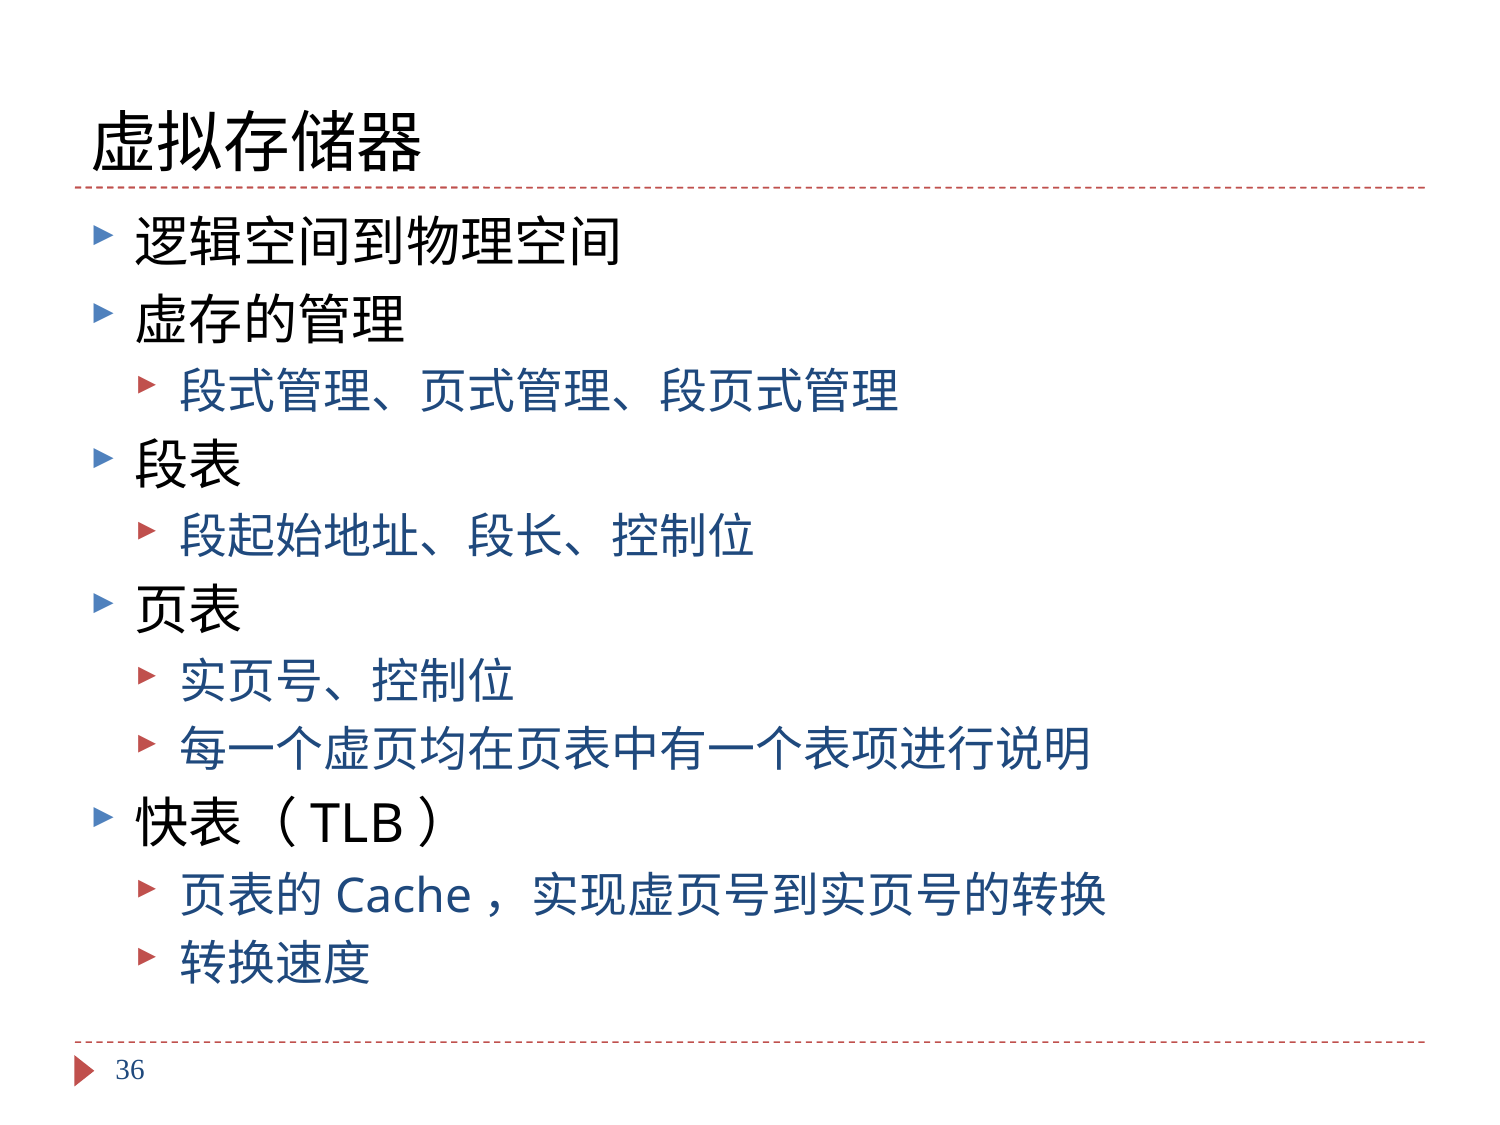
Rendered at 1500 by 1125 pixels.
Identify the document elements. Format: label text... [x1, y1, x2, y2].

list 逻辑空间到物理空间 虚存的管理 段式管理、页式管理、段页式管理 段表 段起始地址、段长、控制位 页表 实页号、控制位 每一个虚页均在页表中有一个表项进行说明 快表（TLB） 页表的Cache，实现虚页号到实页号的转换 转换速度 [75, 200, 1425, 1006]
slide_number 36 [100, 1042, 426, 1103]
title 虚拟存储器 [75, 24, 1425, 188]
